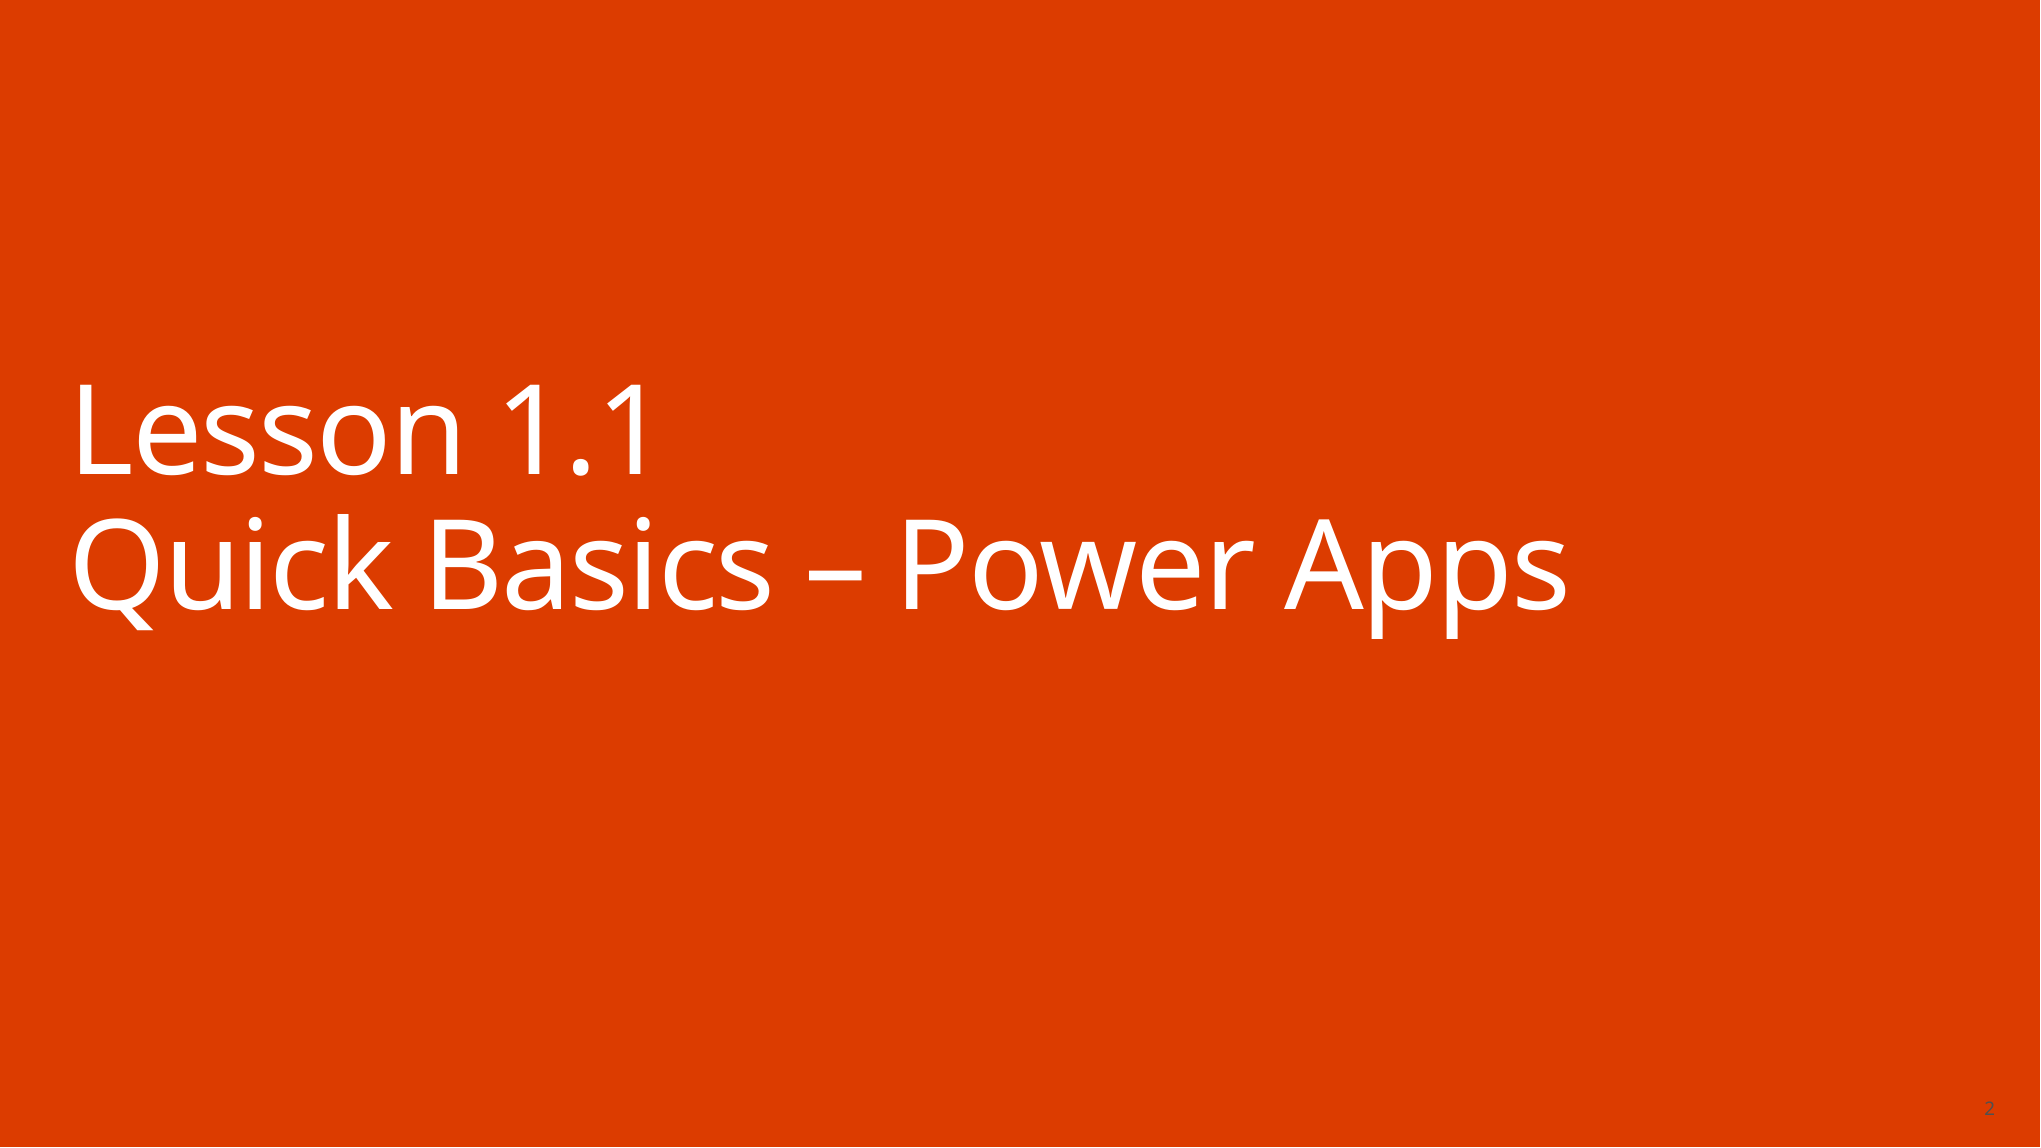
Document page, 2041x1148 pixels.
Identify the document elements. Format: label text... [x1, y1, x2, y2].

slide_number 2 [1902, 1097, 1996, 1121]
title Lesson 1.1 Quick Basics – Power Apps [45, 351, 1887, 634]
